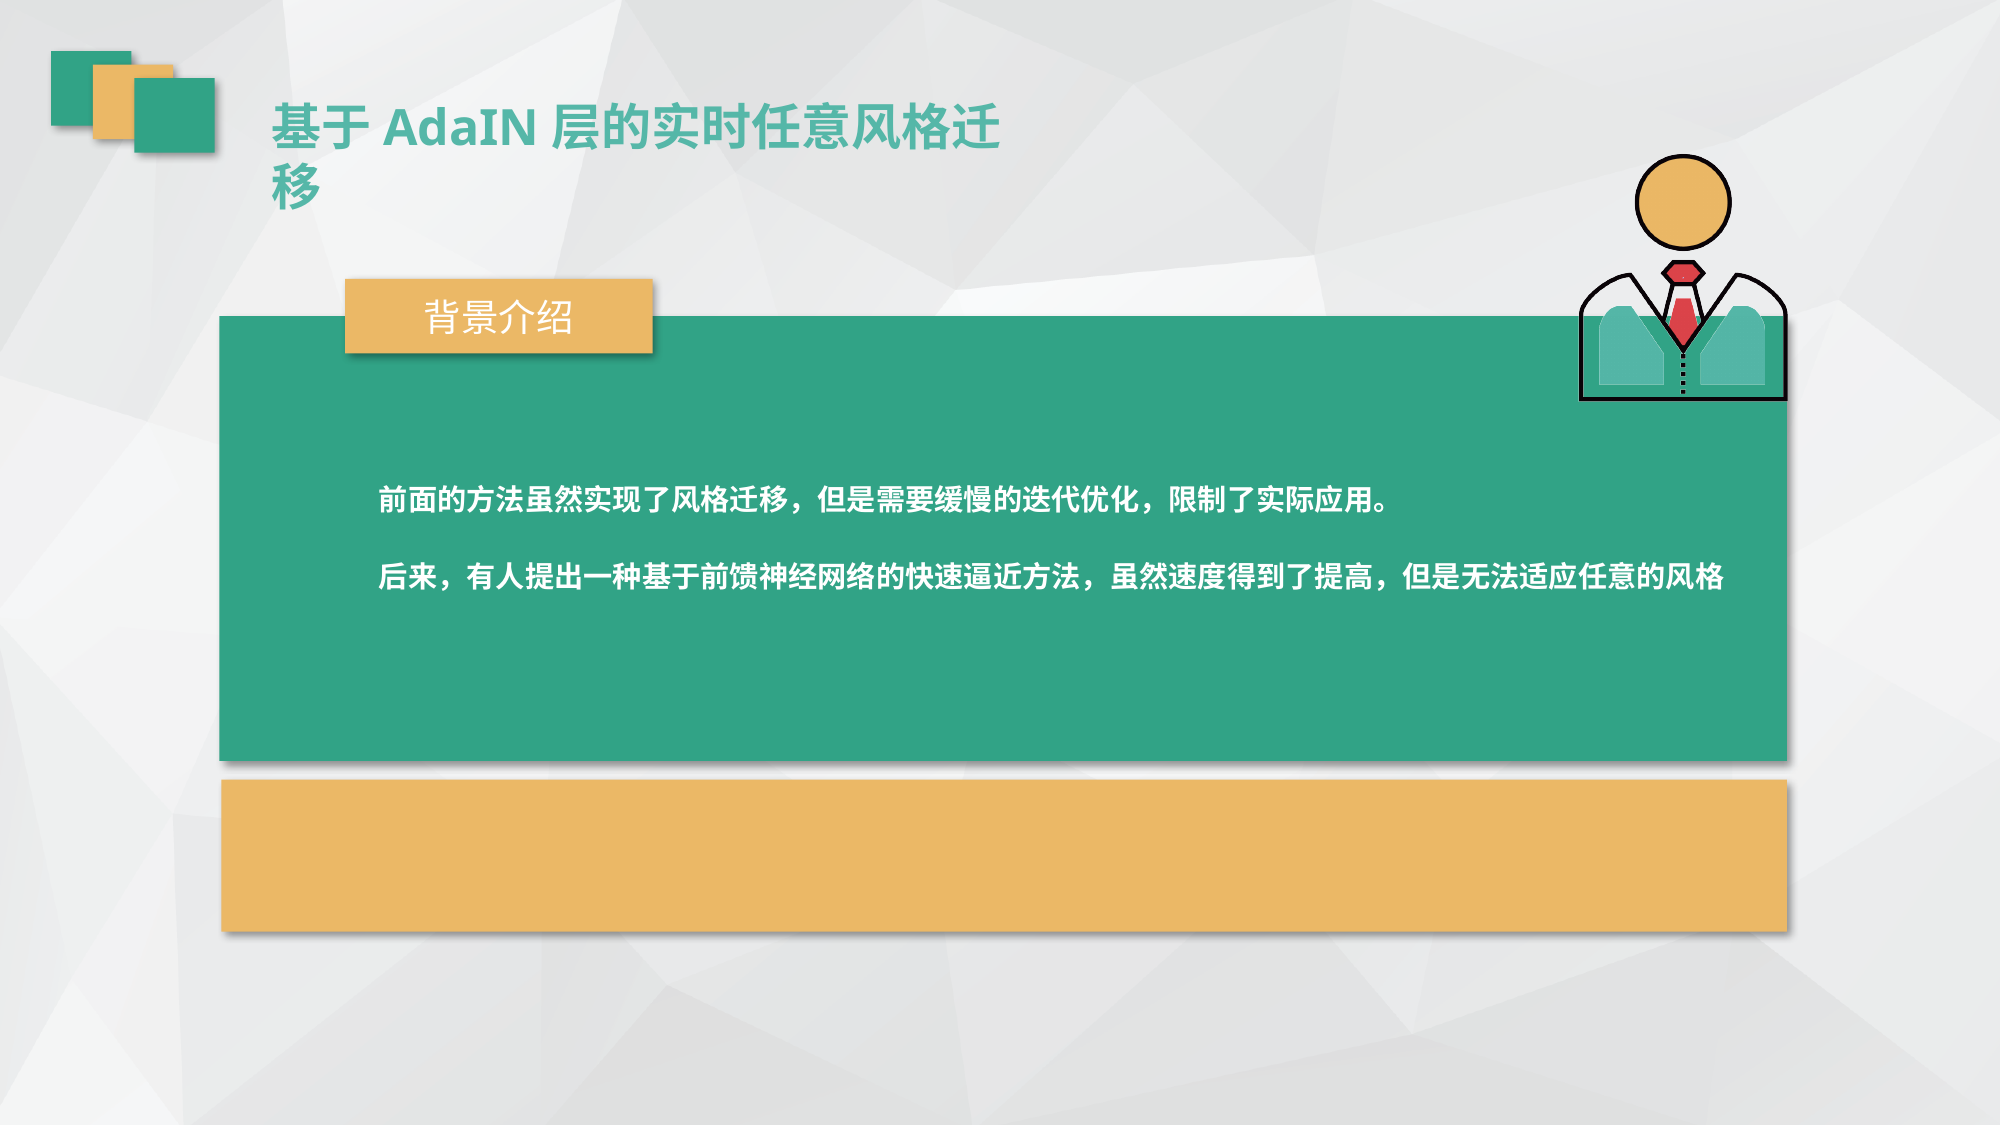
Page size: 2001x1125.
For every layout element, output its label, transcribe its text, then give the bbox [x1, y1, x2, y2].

text_box [218, 315, 1788, 762]
text_box 前面的方法虽然实现了风格迁移，但是需要缓慢的迭代优化，限制了实际应用。 后来，有人提出一种基于前馈神经网络的快速逼近方法，虽然速度得到了提高，但是无法适应任意的风格 [378, 463, 1743, 594]
text_box 背景介绍 [344, 278, 654, 354]
text_box [220, 779, 1788, 933]
picture [0, 0, 2000, 1125]
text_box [51, 51, 1061, 165]
